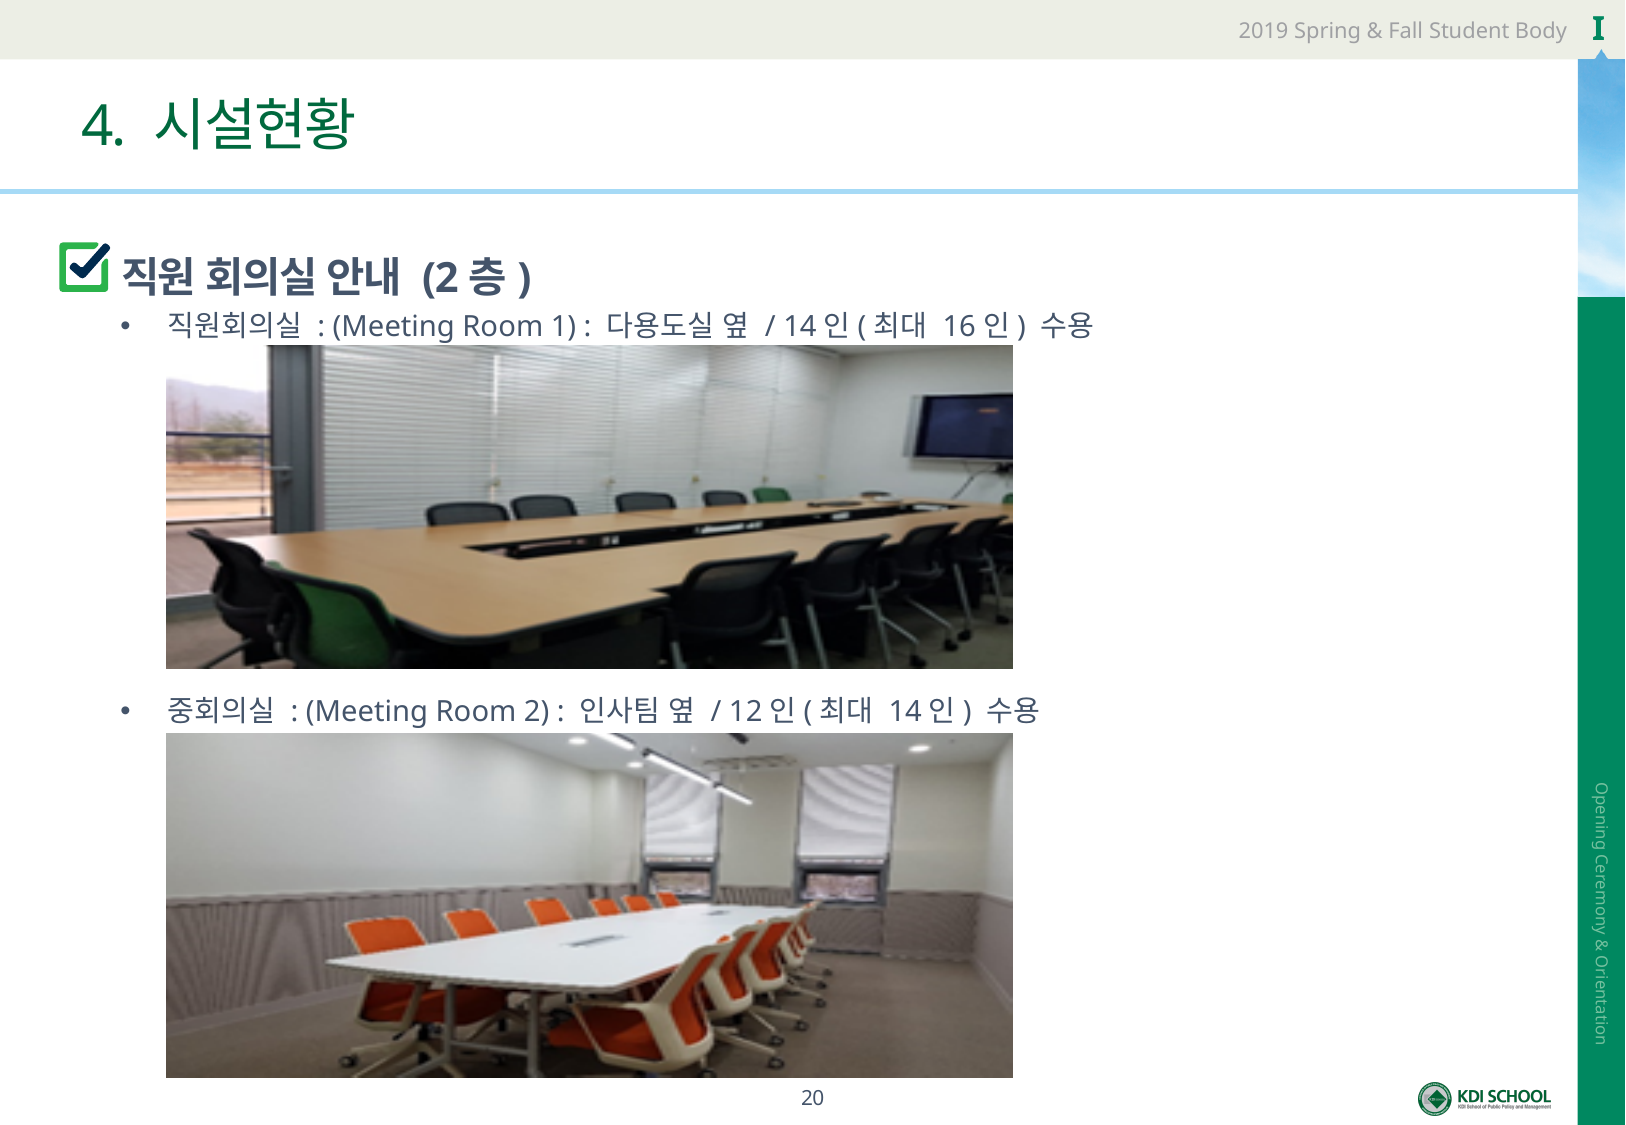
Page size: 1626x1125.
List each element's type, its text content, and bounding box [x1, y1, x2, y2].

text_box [59, 242, 111, 292]
text_box 중회의실 : (Meeting Room 2) : 인사팀 옆 / 12인(최대 14인) 수용 [120, 692, 1158, 751]
picture [1577, 49, 1625, 297]
picture [1418, 1082, 1551, 1116]
text_box 직원회의실 : (Meeting Room 1) : 다용도실 옆 / 14인(최대 16인) 수용 [120, 307, 1158, 366]
title 4. 시설현황 [66, 82, 1568, 172]
picture [166, 733, 1013, 1078]
picture [166, 345, 1013, 669]
text_box 직원 회의실 안내 (2층) [121, 235, 545, 301]
